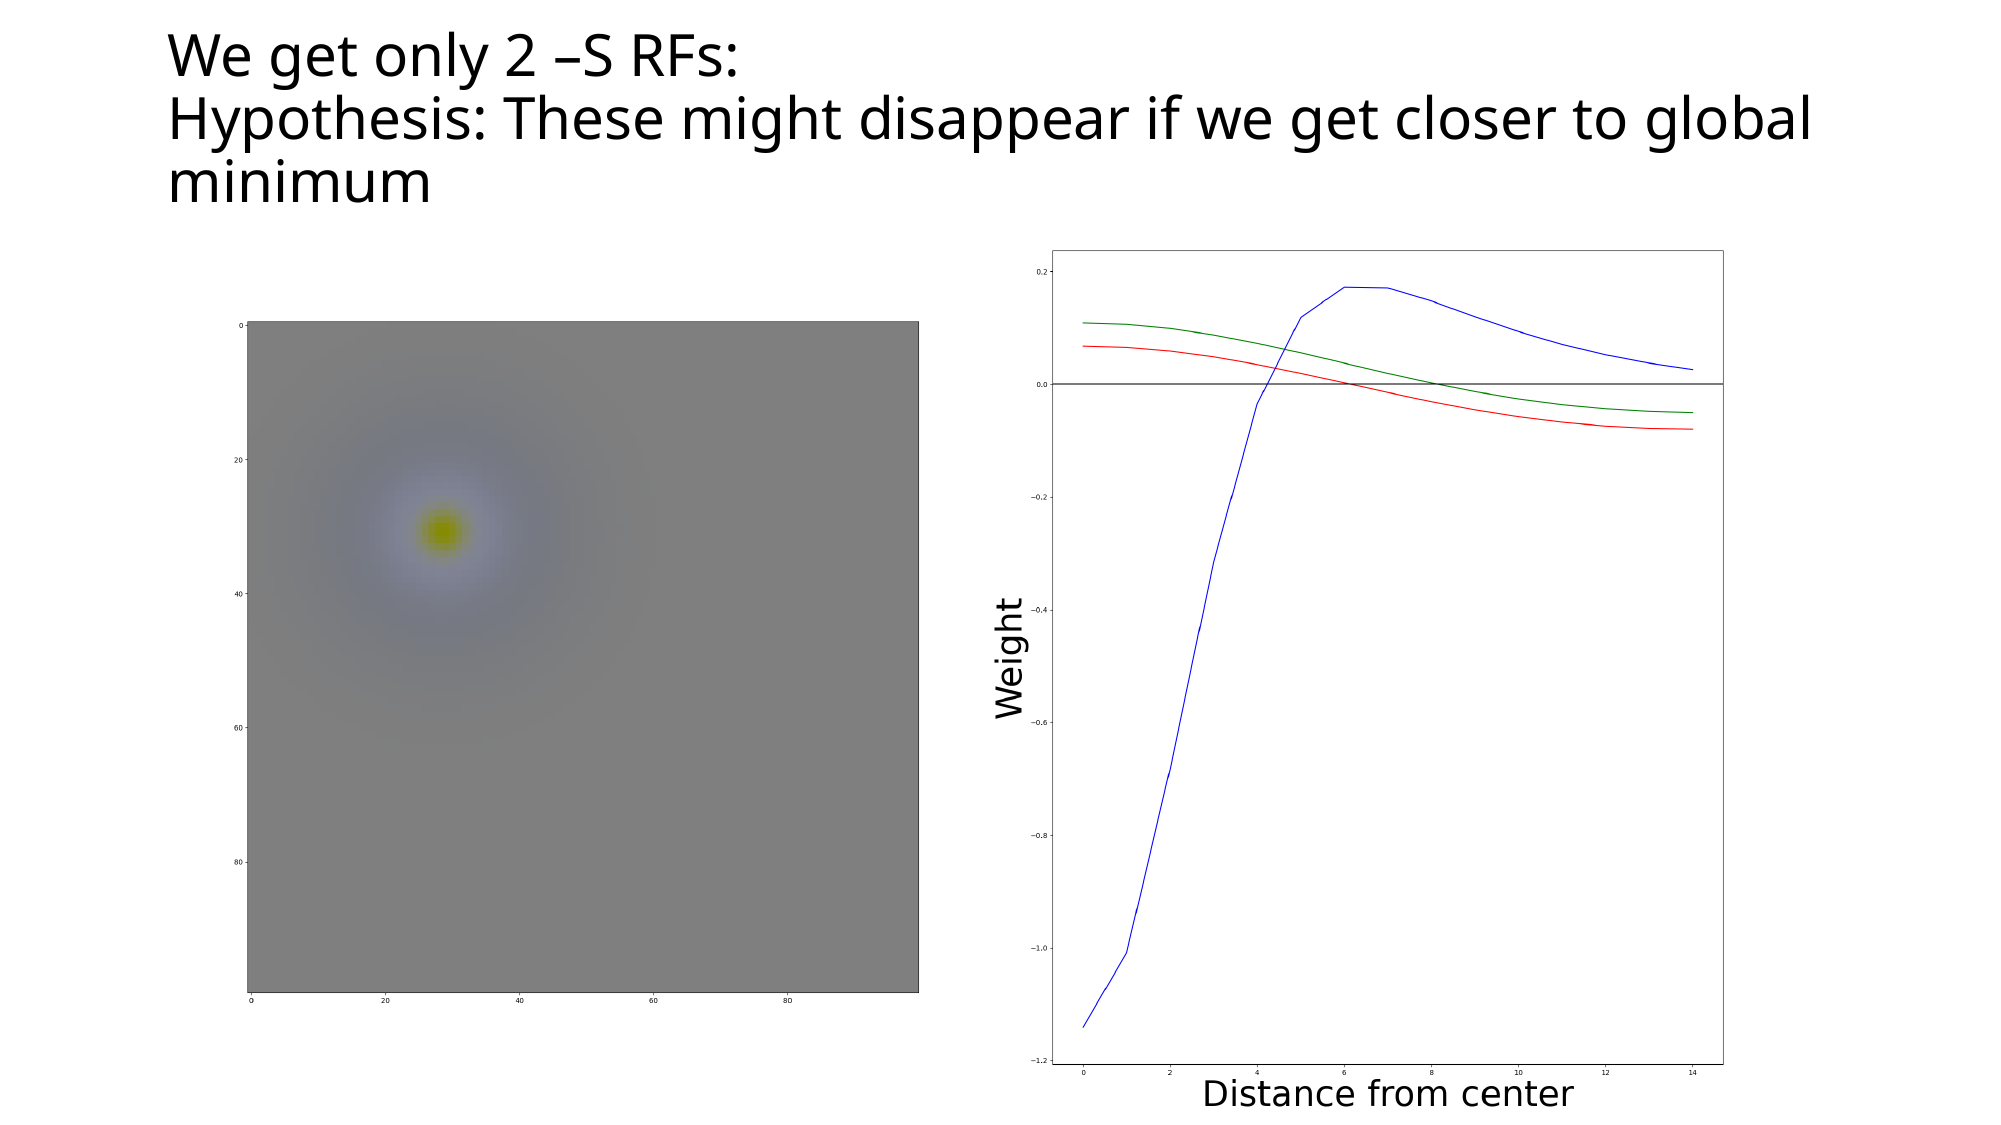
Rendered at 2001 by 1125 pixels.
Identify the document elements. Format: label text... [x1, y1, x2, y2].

picture [189, 211, 1737, 1125]
title We get only 2 –S RFs: Hypothesis: These might disappear if we get closer to global minimum [152, 11, 1878, 230]
